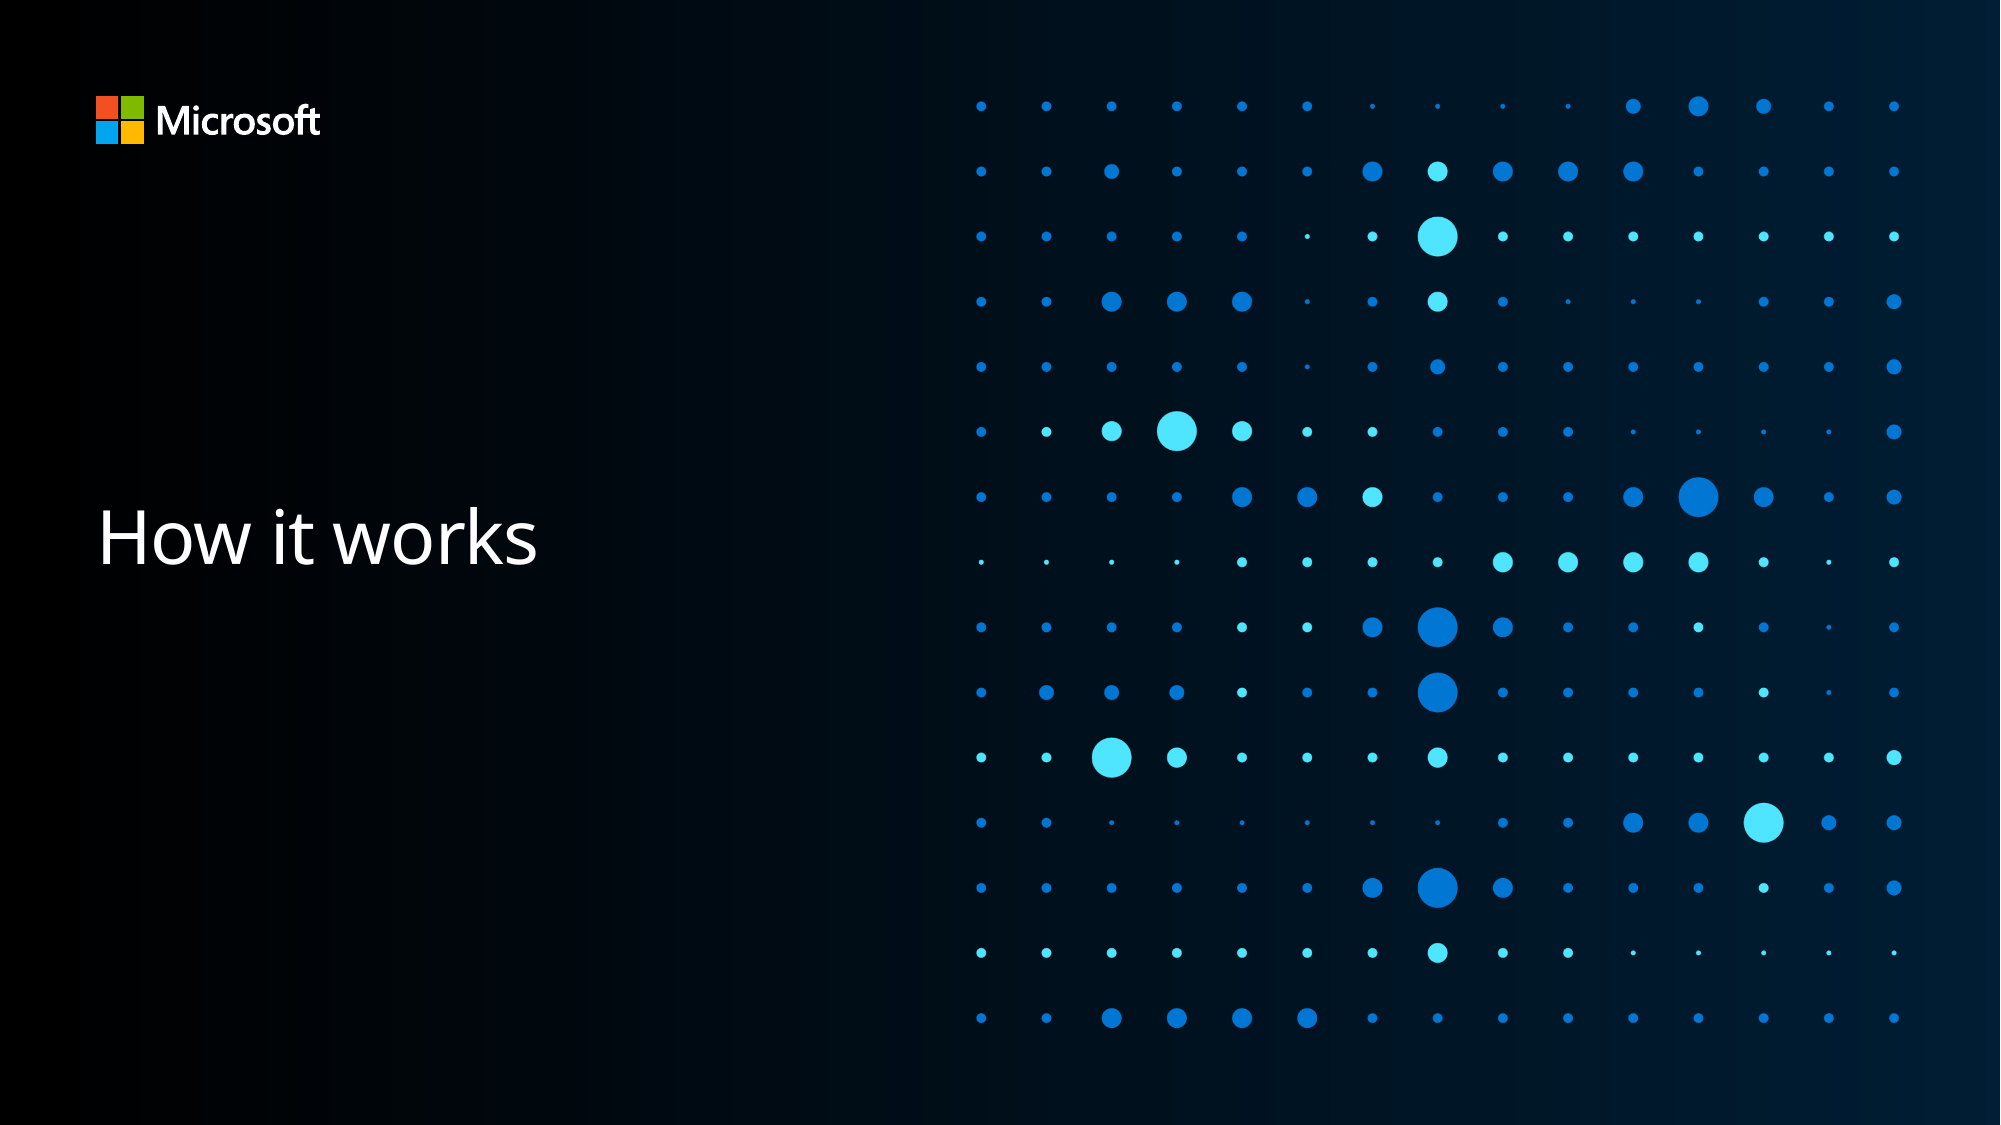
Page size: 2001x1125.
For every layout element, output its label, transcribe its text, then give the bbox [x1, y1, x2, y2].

title How it works [96, 488, 781, 580]
picture [936, 61, 1939, 1063]
